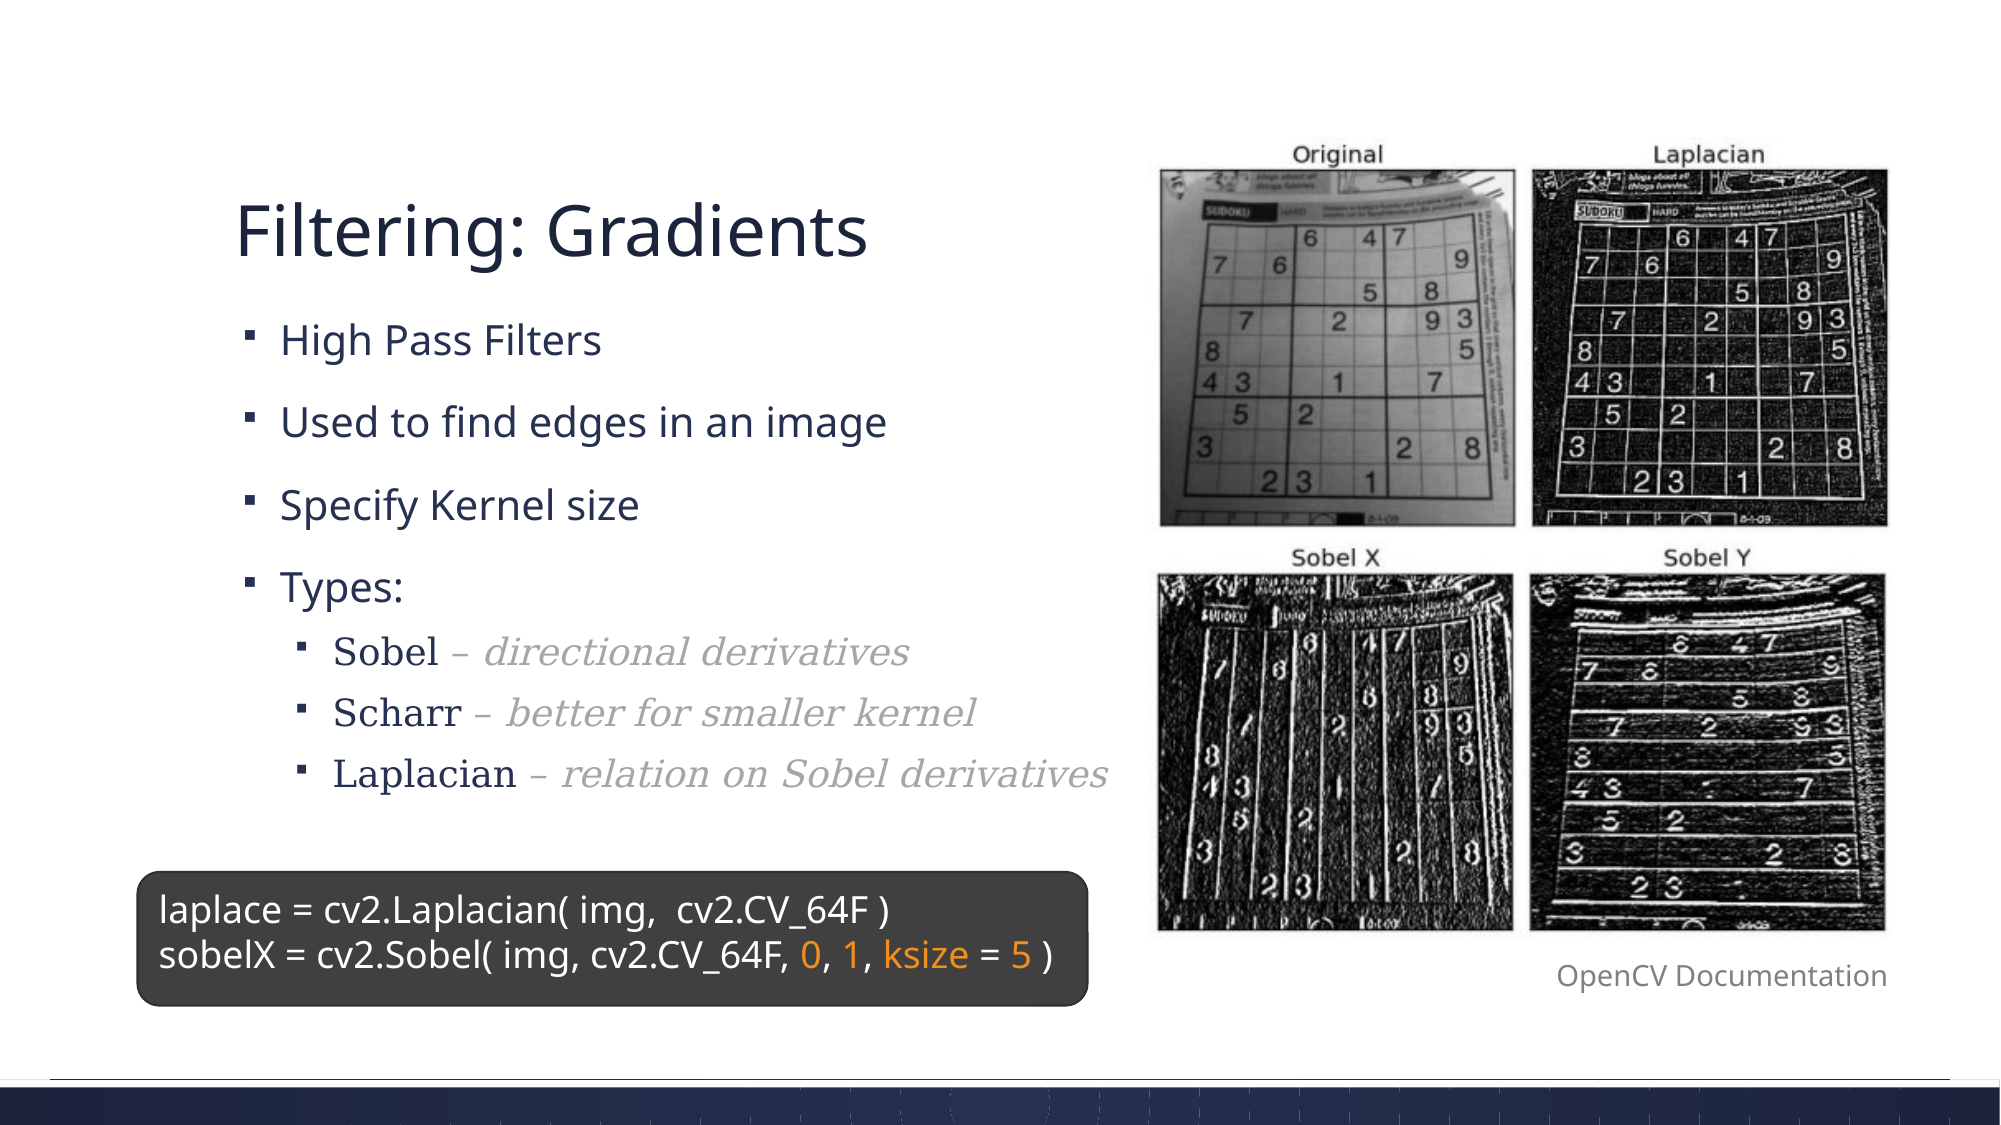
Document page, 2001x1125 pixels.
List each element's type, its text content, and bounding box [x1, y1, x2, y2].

text_box OpenCV Documentation [1541, 949, 1904, 1000]
text_box laplace = cv2.Laplacian( img, cv2.CV_64F ) sobelX = cv2.Sobel( img, cv2.CV_64F, 0, 1, ksize = 5 ) [137, 871, 1088, 1006]
picture [1149, 137, 1891, 939]
title Filtering: Gradients [219, 76, 1780, 279]
list High Pass Filters Used to find edges in an image Specify Kernel size Types: Sobel – directional derivatives Scharr – better for smaller kernel Laplacian – relation on Sobel derivatives [219, 311, 1780, 990]
